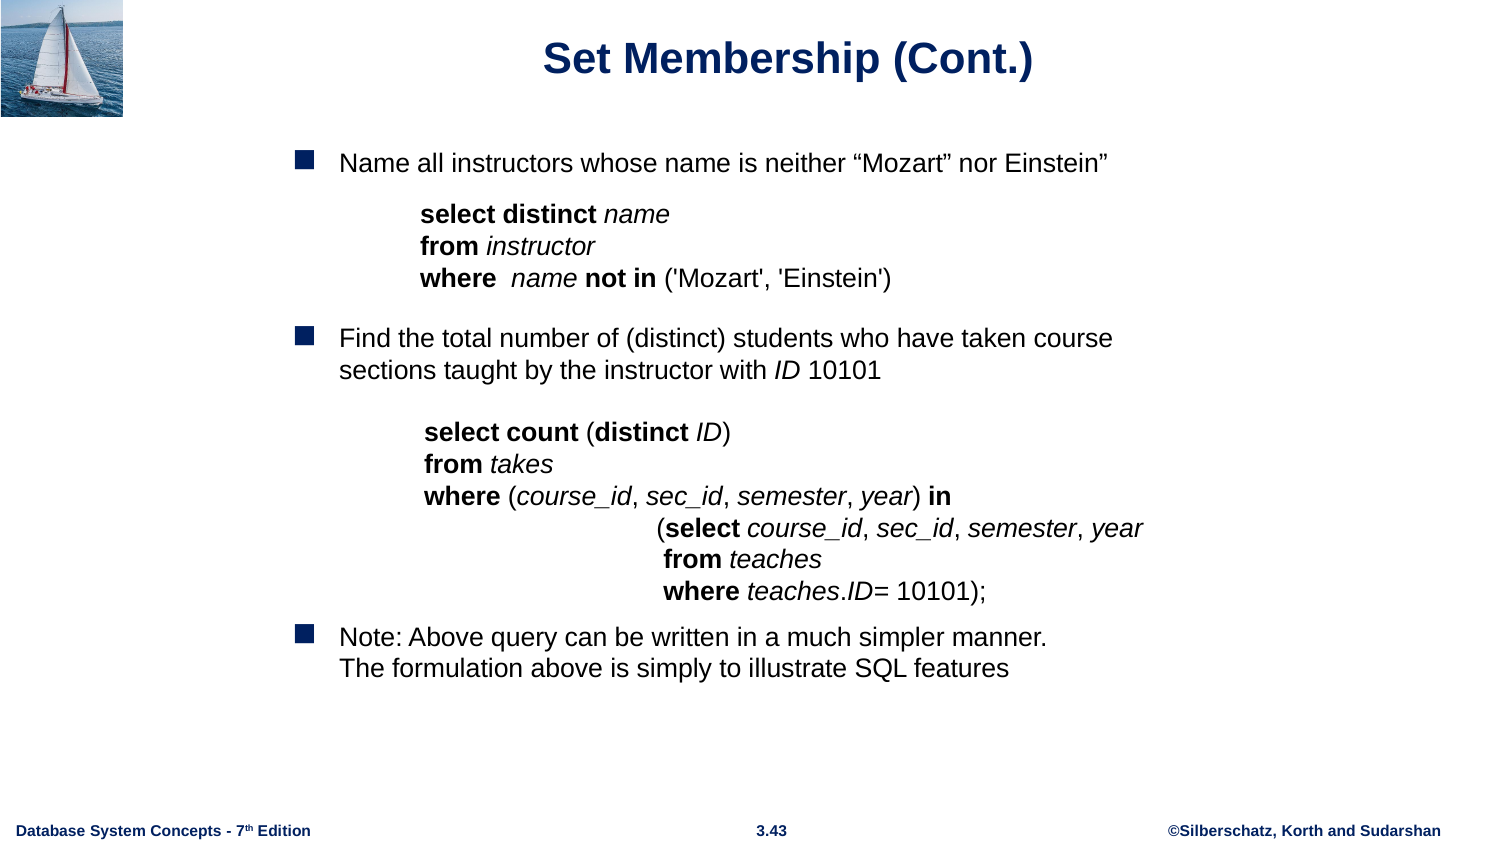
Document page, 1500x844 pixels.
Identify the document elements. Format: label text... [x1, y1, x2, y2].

text_box select count (distinct ID) from takes where (course_id, sec_id, semester, year) in (select course_id, sec_id, semester, year from teaches where teaches.ID= 10101); [409, 407, 1202, 704]
picture [0, 0, 123, 117]
list Name all instructors whose name is neither “Mozart” nor Einstein” select distinct name from instructor where name not in ('Mozart', 'Einstein') Find the total number of (distinct) students who have taken course sections taught by the instructor with ID 10101 Note: Above query can be written in a much simpler manner. The formulation above is simply to illustrate SQL features [282, 138, 1226, 762]
title Set Membership (Cont.) [125, 14, 1452, 90]
